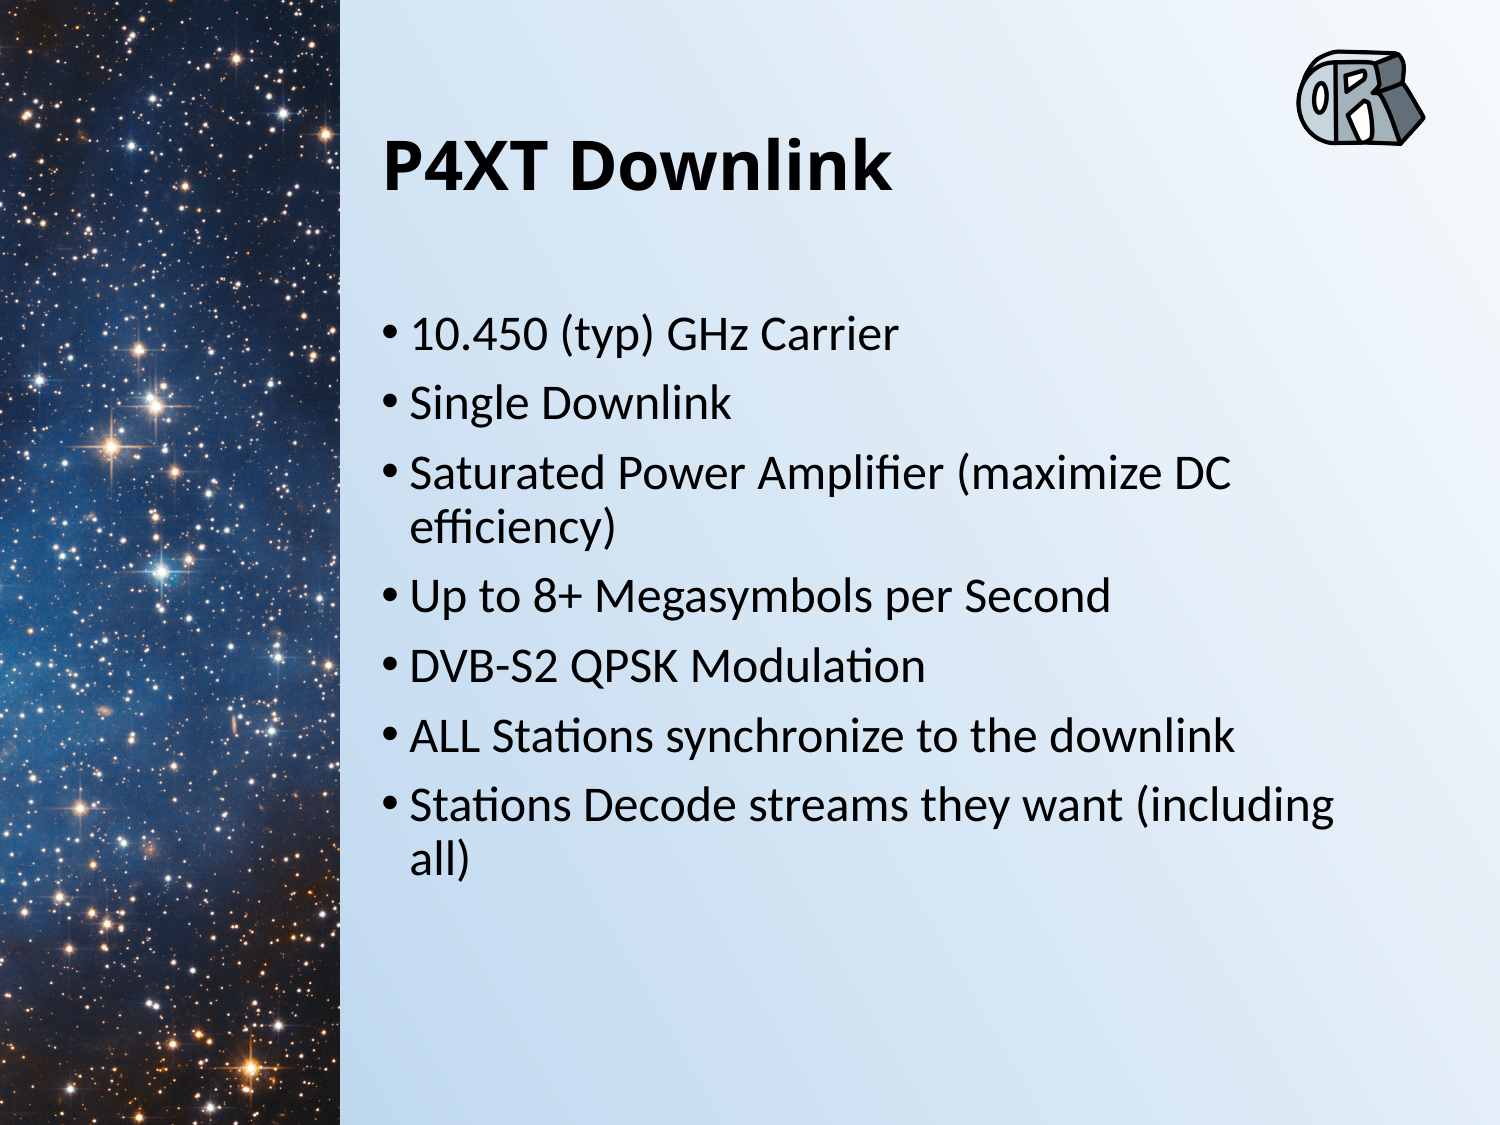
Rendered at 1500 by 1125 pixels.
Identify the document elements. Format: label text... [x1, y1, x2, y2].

picture [1260, 0, 1458, 197]
title P4XT Downlink [366, 59, 1397, 278]
list 10.450 (typ) GHz Carrier Single Downlink Saturated Power Amplifier (maximize DC efficiency) Up to 8+ Megasymbols per Second DVB-S2 QPSK Modulation ALL Stations synchronize to the downlink Stations Decode streams they want (including all) [366, 299, 1397, 1014]
picture [0, 0, 340, 1125]
